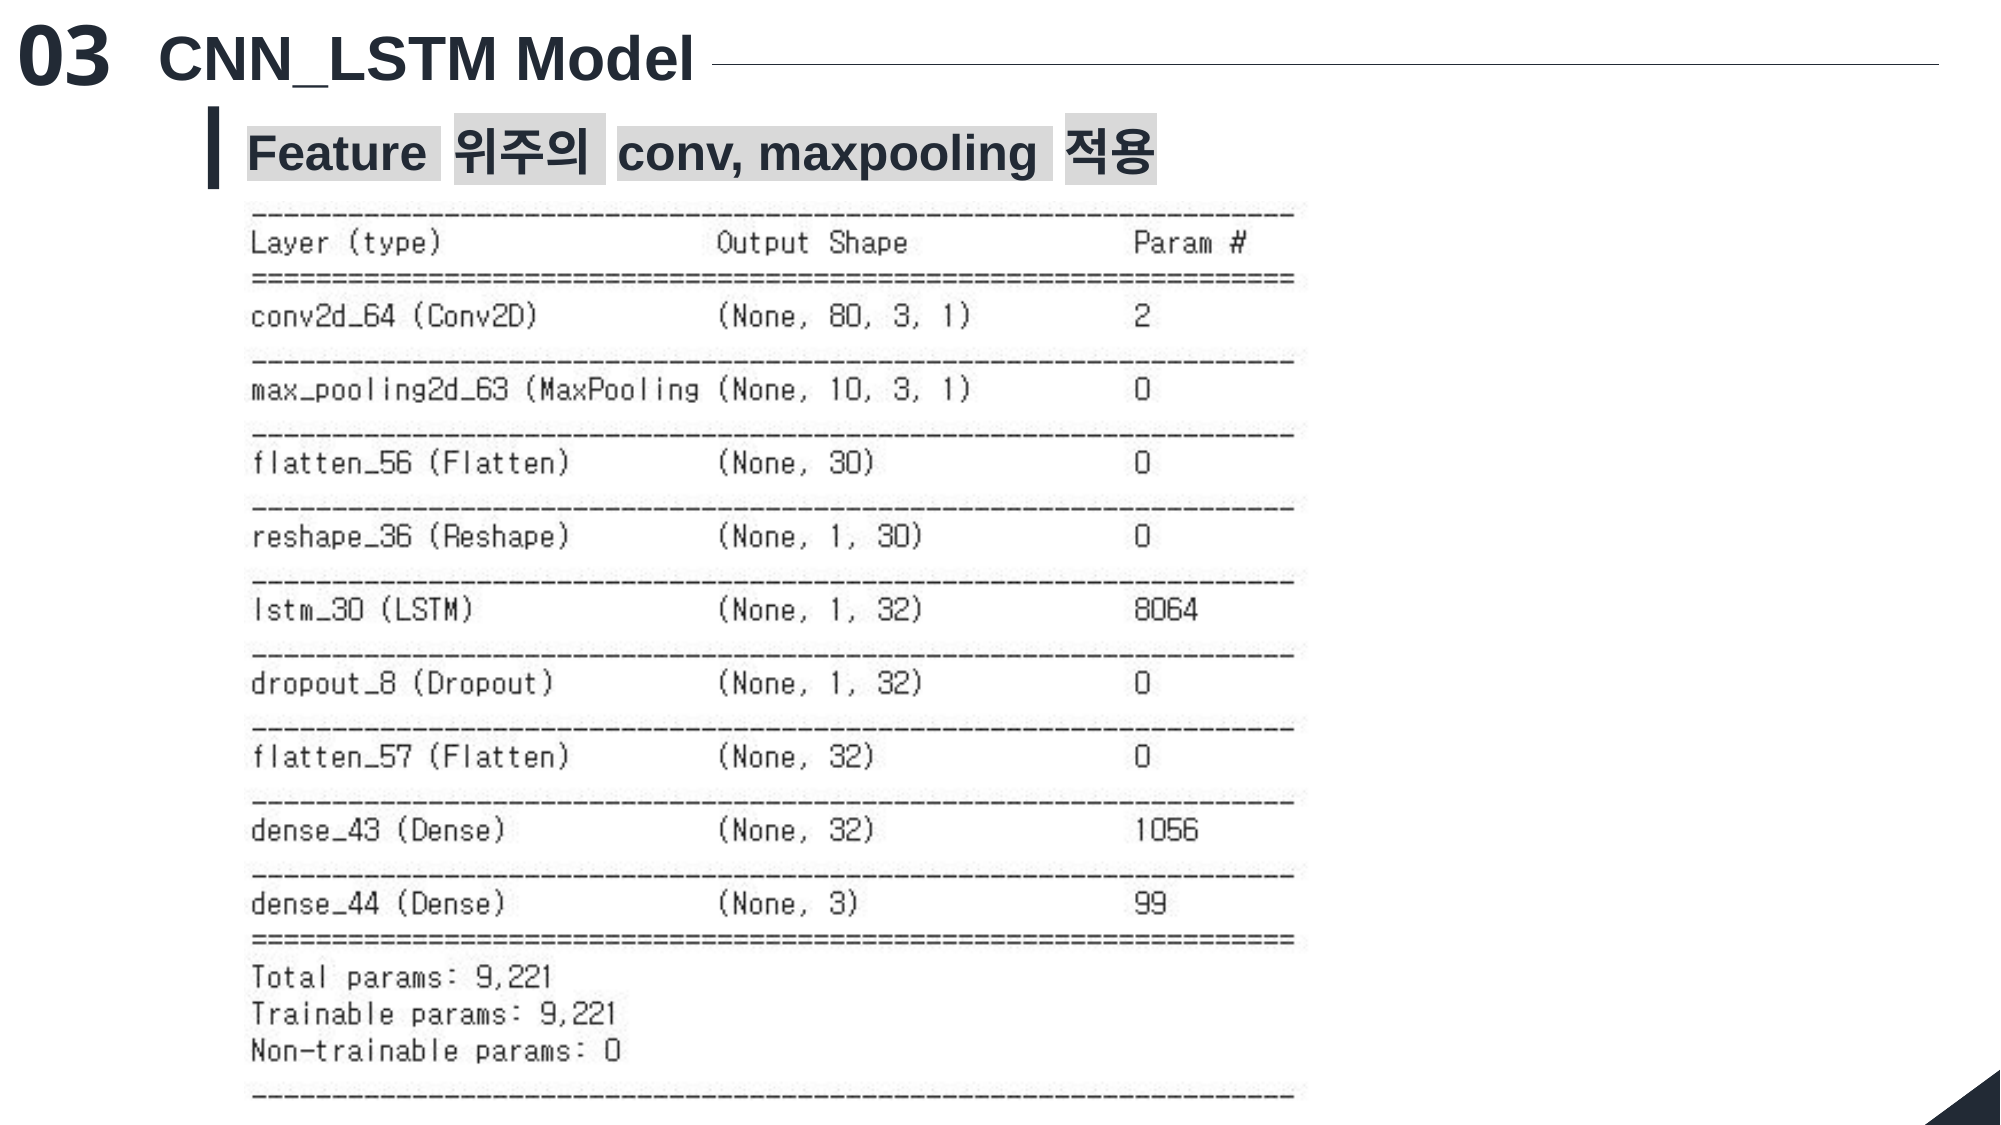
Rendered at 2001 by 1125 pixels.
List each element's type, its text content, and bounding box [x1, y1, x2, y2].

text_box CNN_LSTM Model [143, 10, 712, 101]
text_box Feature 위주의 conv, maxpooling 적용 [232, 113, 1449, 189]
picture [243, 200, 1329, 1110]
text_box [207, 105, 220, 190]
text_box 03 [2, 0, 194, 110]
